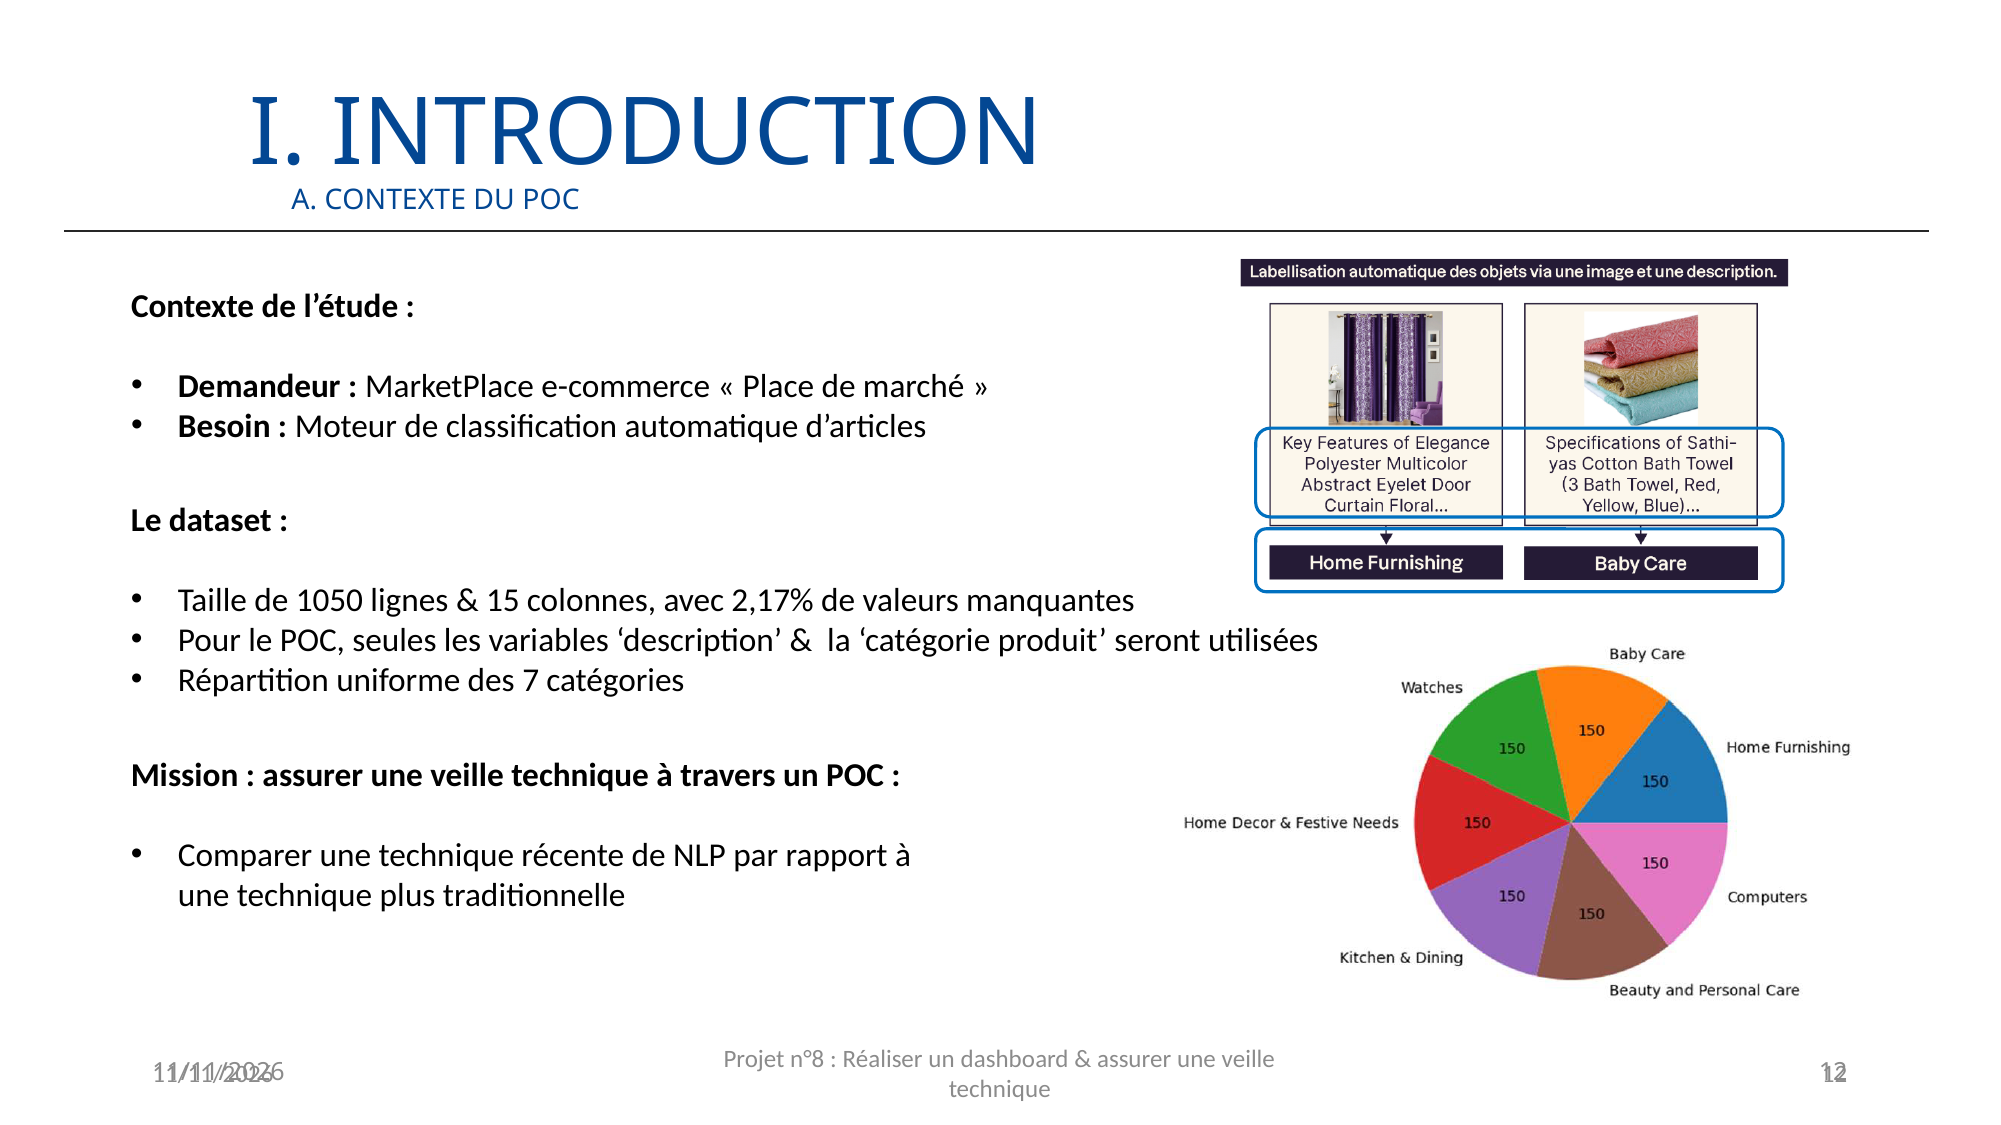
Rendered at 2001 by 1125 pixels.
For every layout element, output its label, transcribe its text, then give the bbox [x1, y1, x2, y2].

picture [1163, 638, 1858, 1021]
text_box 12 [1412, 1042, 1863, 1103]
picture [1215, 245, 1796, 597]
footer Projet n°8 : Réaliser un dashboard & assurer une veille technique [662, 1042, 1338, 1103]
text_box Contexte de l’étude : Demandeur : MarketPlace e-commerce « Place de marché » Besoin : Moteur de classification automatique d’articles [116, 276, 1158, 451]
text_box 24/09/2024 [137, 1042, 588, 1103]
text_box Mission : assurer une veille technique à travers un POC : Comparer une technique récente de NLP par rapport à une technique plus traditionnelle [116, 745, 960, 921]
text_box I. Introduction [249, 55, 1959, 193]
text_box Le dataset : Taille de 1050 lignes & 15 colonnes, avec 2,17% de valeurs manquantes Pour le POC, seules les variables ‘description’ & la ‘catégorie produit’ seront utilisées Répartition uniforme des 7 catégories [116, 491, 1355, 706]
text_box A. Contexte du POC [291, 177, 2000, 223]
